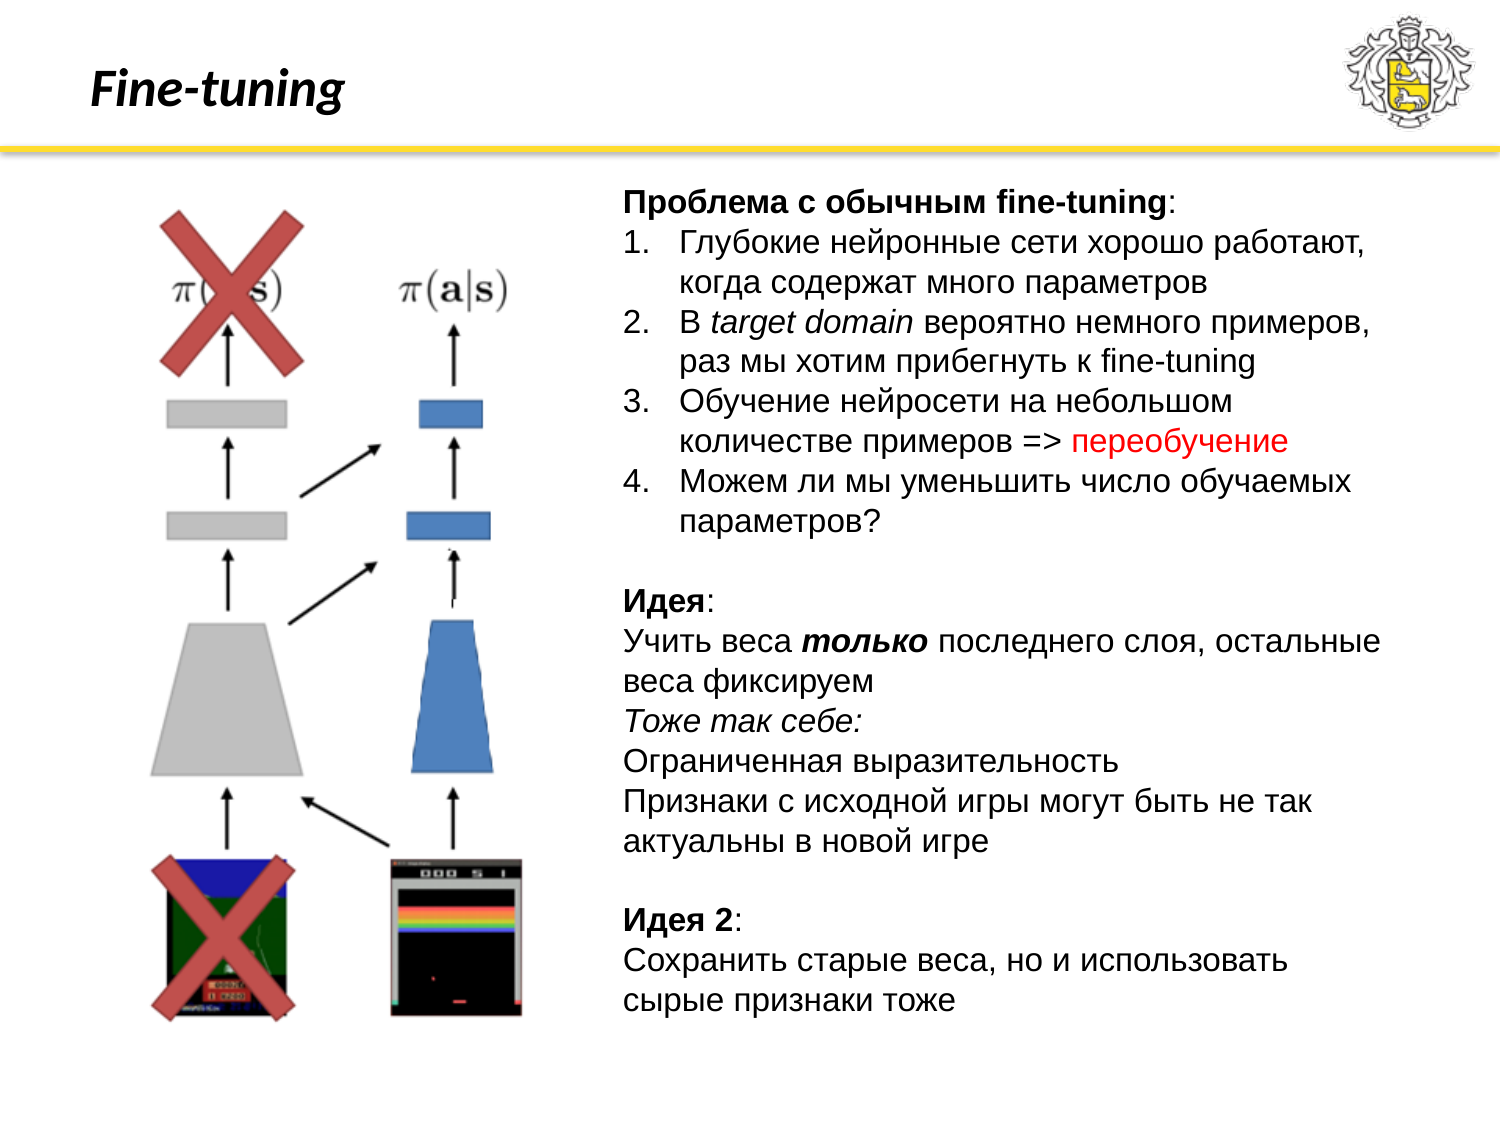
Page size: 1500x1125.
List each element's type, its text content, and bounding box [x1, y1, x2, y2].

text_box Проблема с обычным fine-tuning: Глубокие нейронные сети хорошо работают, когда содержат много параметров В target domain вероятно немного примеров, раз мы хотим прибегнуть к fine-tuning Обучение нейросети на небольшом количестве примеров => переобучение Можем ли мы уменьшить число обучаемых параметров? Идея: Учить веса только последнего слоя, остальные веса фиксируем Тоже так себе: Ограниченная выразительность Признаки с исходной игры могут быть не так актуальны в новой игре Идея 2: Сохранить старые веса, но и использовать сырые признаки тоже [608, 172, 1412, 1066]
title Fine-tuning [75, 50, 1425, 119]
picture [100, 194, 553, 1055]
